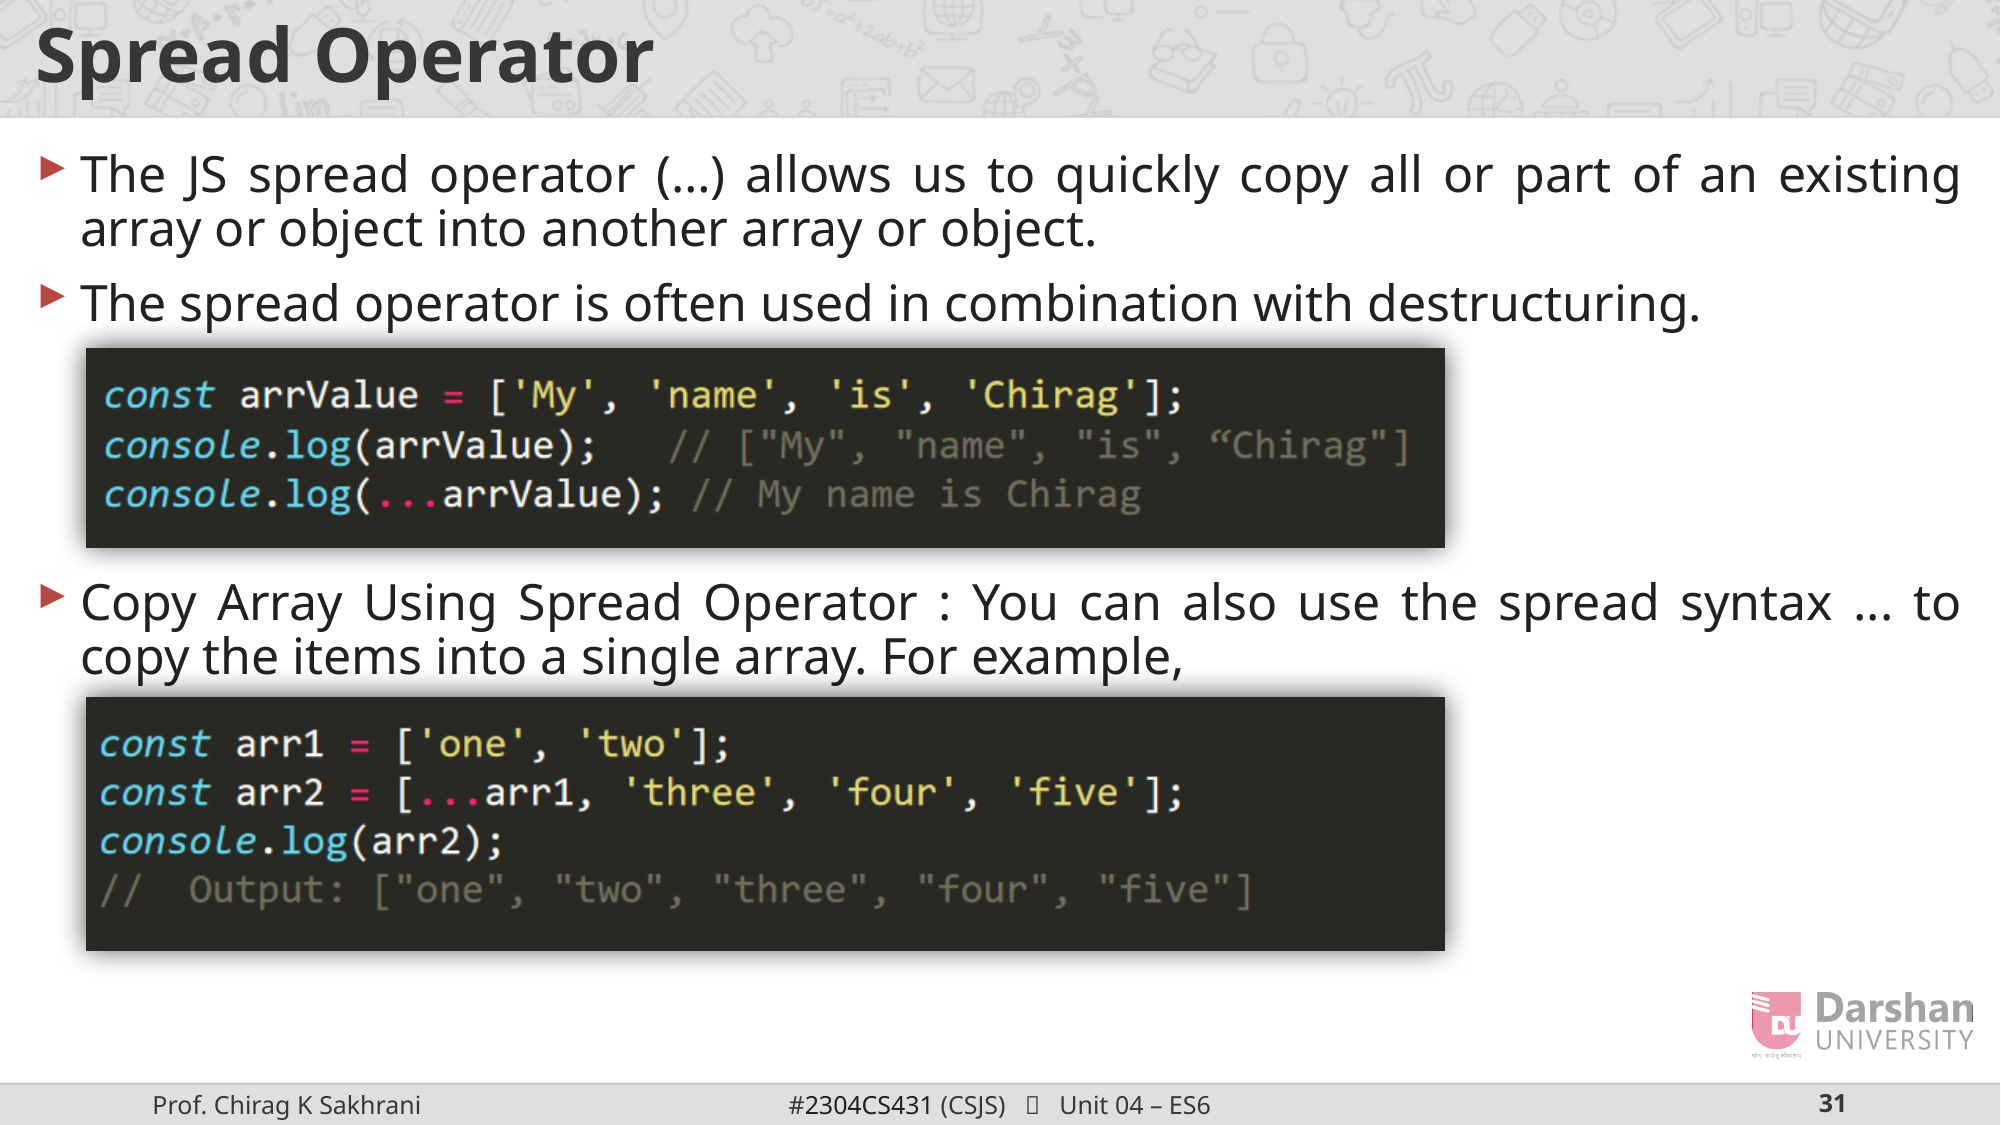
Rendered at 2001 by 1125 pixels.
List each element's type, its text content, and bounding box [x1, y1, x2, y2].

list The JS spread operator (…) allows us to quickly copy all or part of an existing array or object into another array or object. The spread operator is often used in combination with destructuring. Copy Array Using Spread Operator : You can also use the spread syntax ... to copy the items into a single array. For example, [21, 141, 1979, 1059]
title Spread Operator [0, 0, 2000, 117]
picture [86, 348, 1445, 548]
picture [86, 697, 1445, 951]
